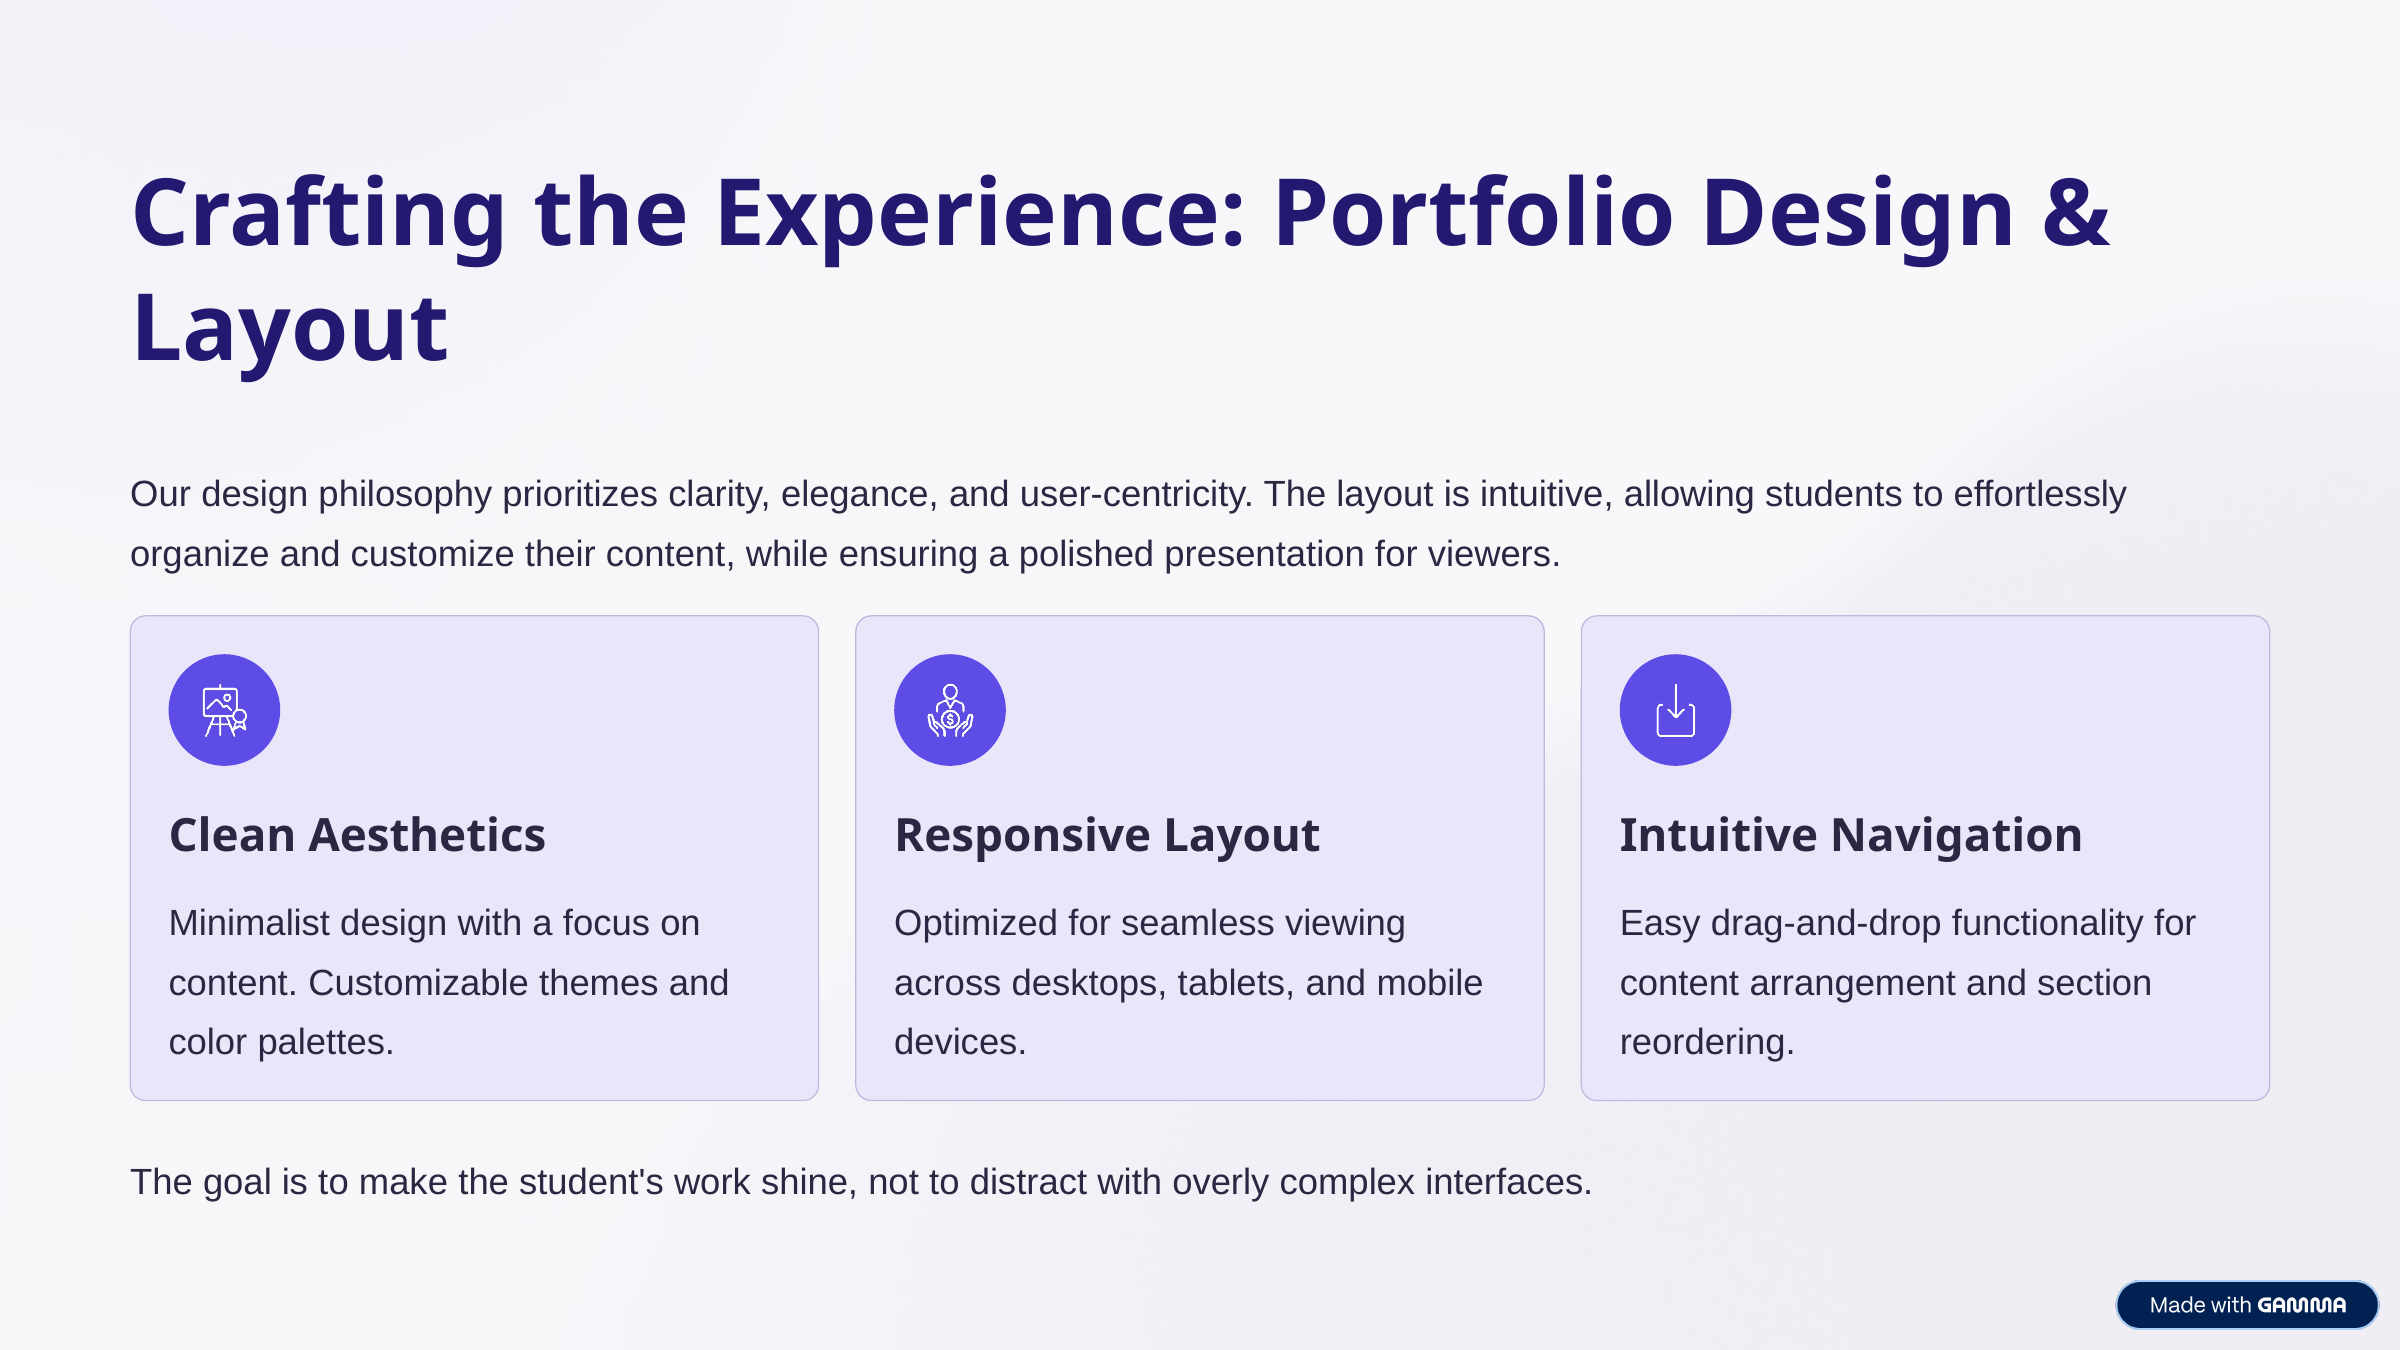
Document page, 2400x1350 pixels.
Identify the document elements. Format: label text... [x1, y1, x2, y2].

text_box The goal is to make the student's work shine, not to distract with overly complex interfaces. [130, 1142, 2270, 1202]
text_box [130, 615, 819, 1101]
picture [199, 678, 250, 742]
text_box [855, 615, 1545, 1101]
text_box Responsive Layout [894, 803, 1360, 862]
text_box [1619, 654, 1732, 766]
text_box Optimized for seamless viewing across desktops, tablets, and mobile devices. [894, 883, 1506, 1063]
text_box [894, 654, 1006, 766]
text_box Clean Aesthetics [168, 803, 634, 862]
text_box Minimalist design with a focus on content. Customizable themes and color palettes. [168, 883, 781, 1063]
text_box Intuitive Navigation [1619, 803, 2085, 862]
text_box [1581, 615, 2270, 1101]
picture [924, 678, 976, 742]
picture [1650, 678, 1701, 742]
text_box Our design philosophy prioritizes clarity, elegance, and user-centricity. The layout is intuitive, allowing students to effortlessly organize and customize their content, while ensuring a polished presentation for viewers. [130, 454, 2270, 574]
text_box Easy drag-and-drop functionality for content arrangement and section reordering. [1619, 883, 2232, 1063]
text_box Crafting the Experience: Portfolio Design & Layout [130, 147, 2270, 381]
text_box [168, 654, 281, 766]
picture [2106, 1271, 2389, 1339]
